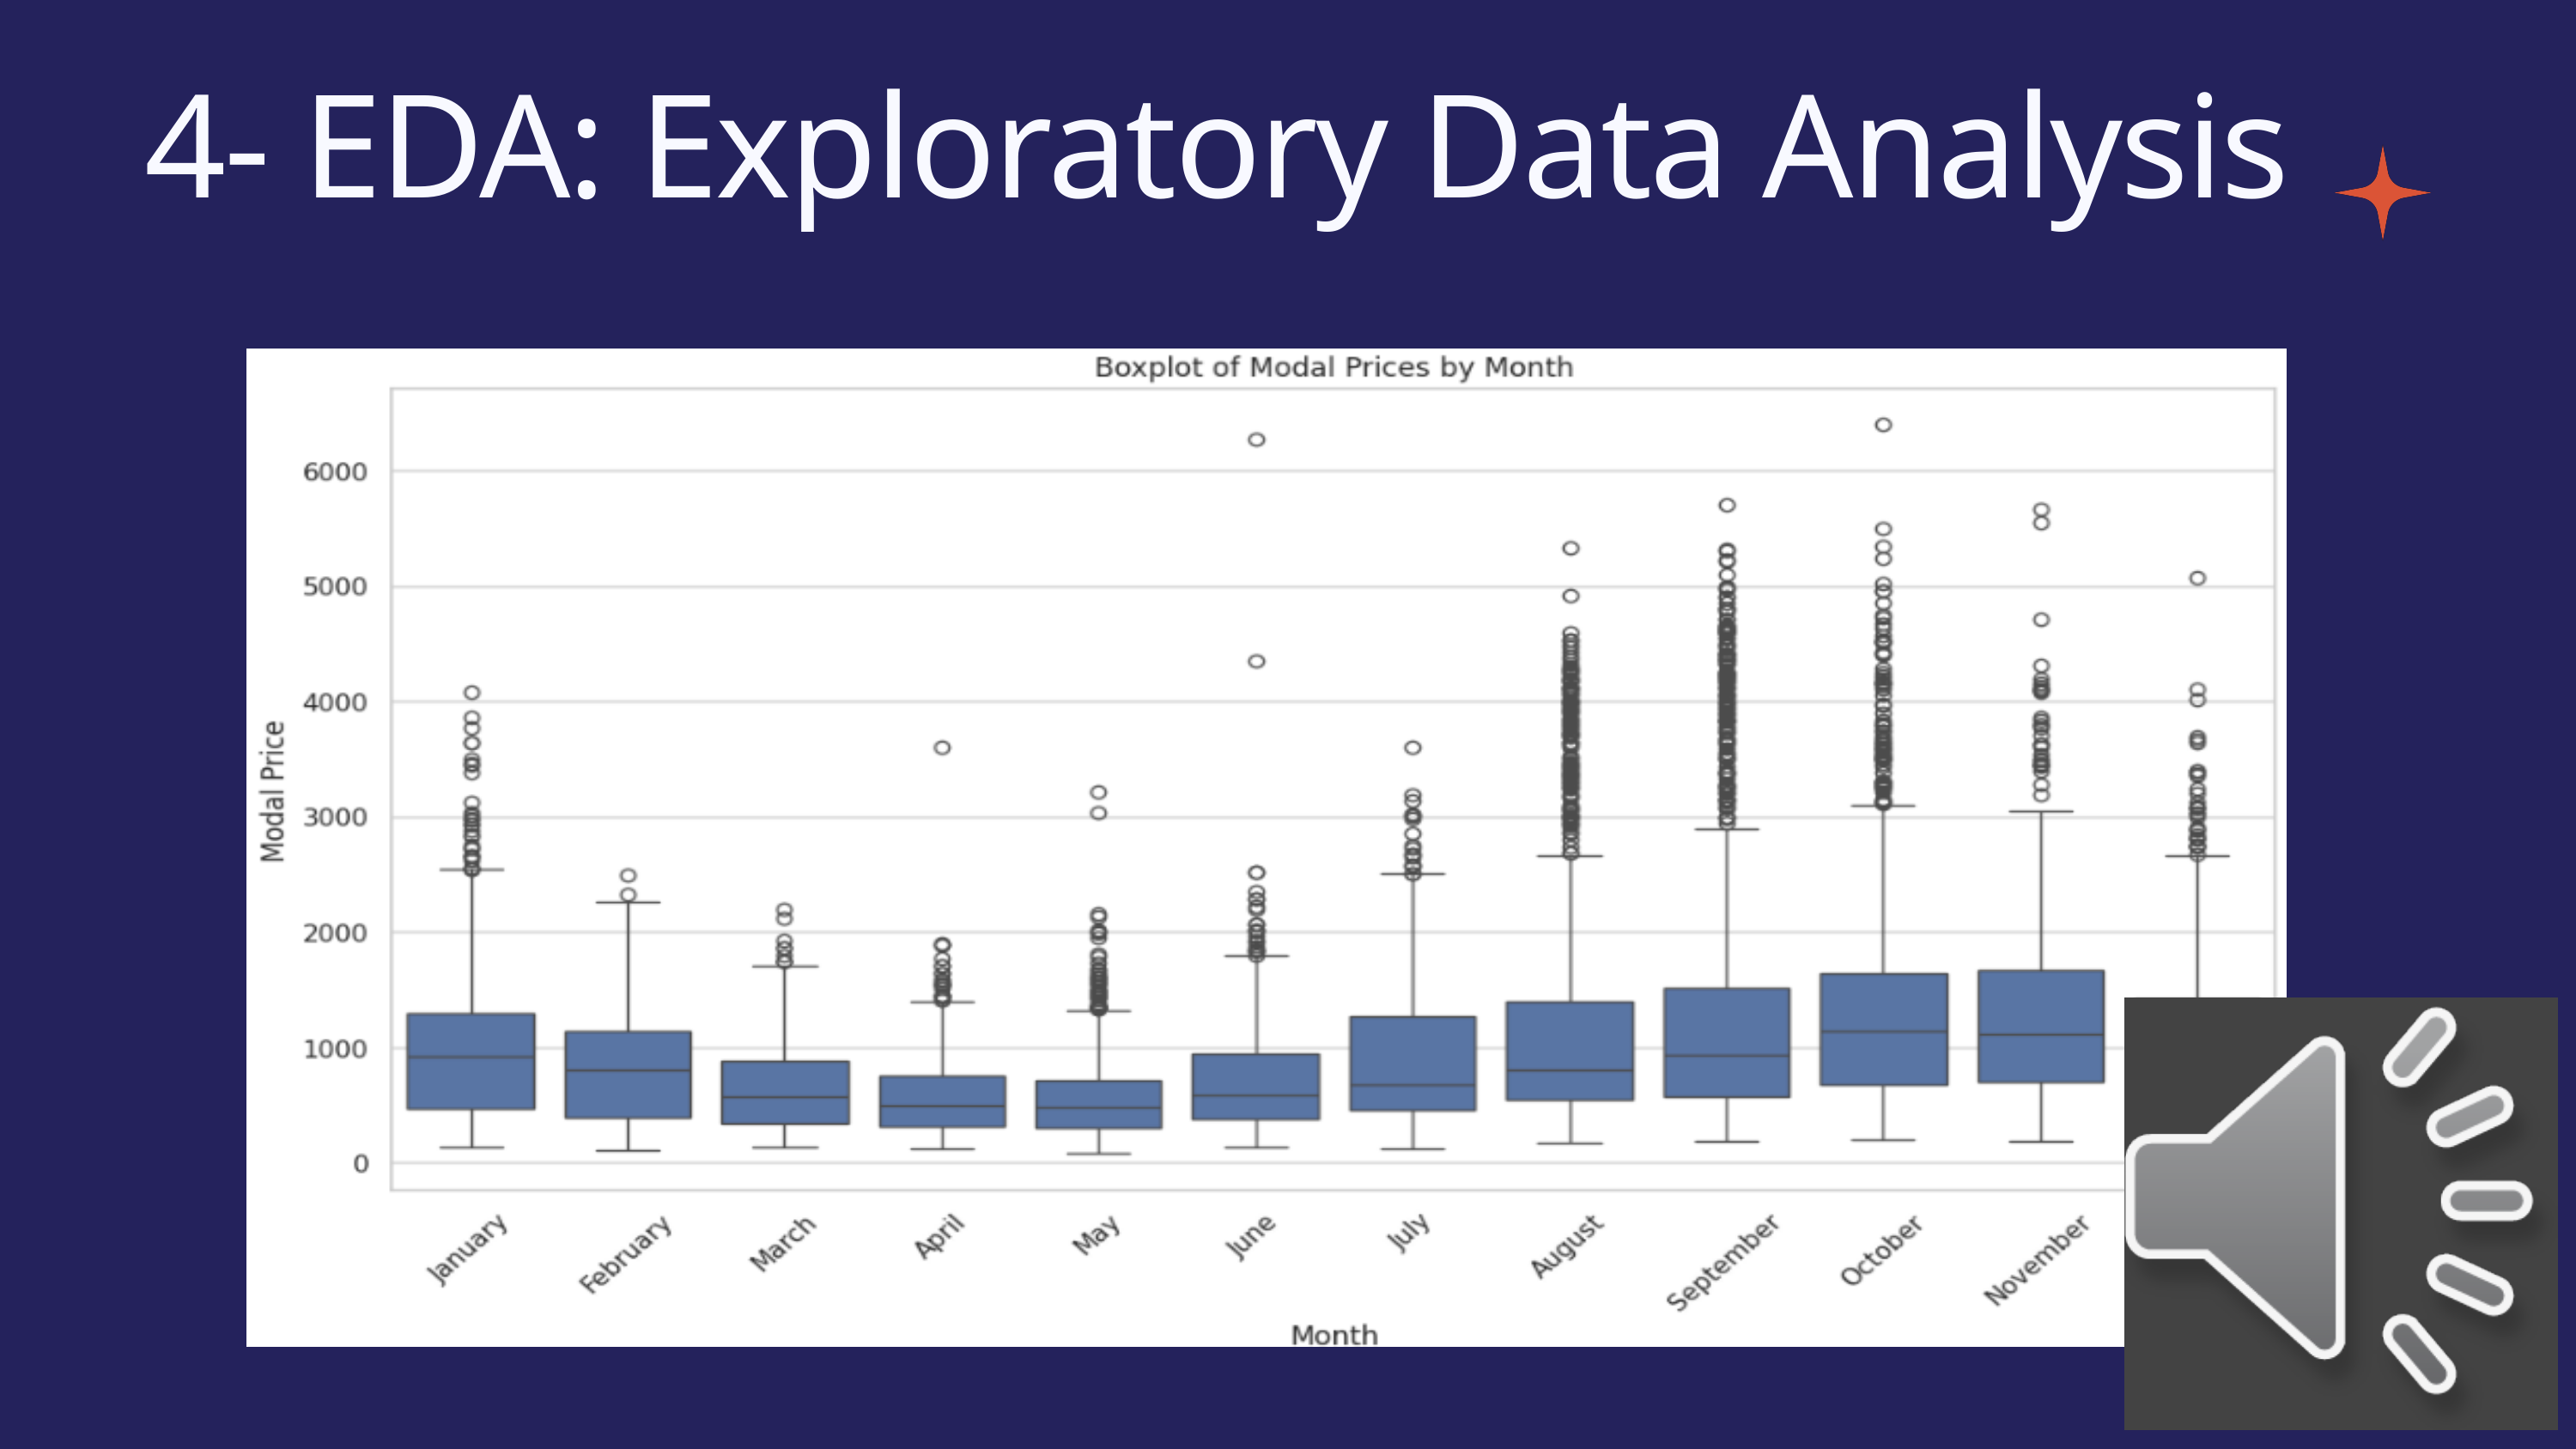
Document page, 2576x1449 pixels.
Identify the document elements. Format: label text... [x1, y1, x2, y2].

picture [246, 349, 2560, 1432]
text_box [2334, 144, 2432, 241]
text_box 4- EDA: Exploratory Data Analysis [144, 86, 2308, 227]
